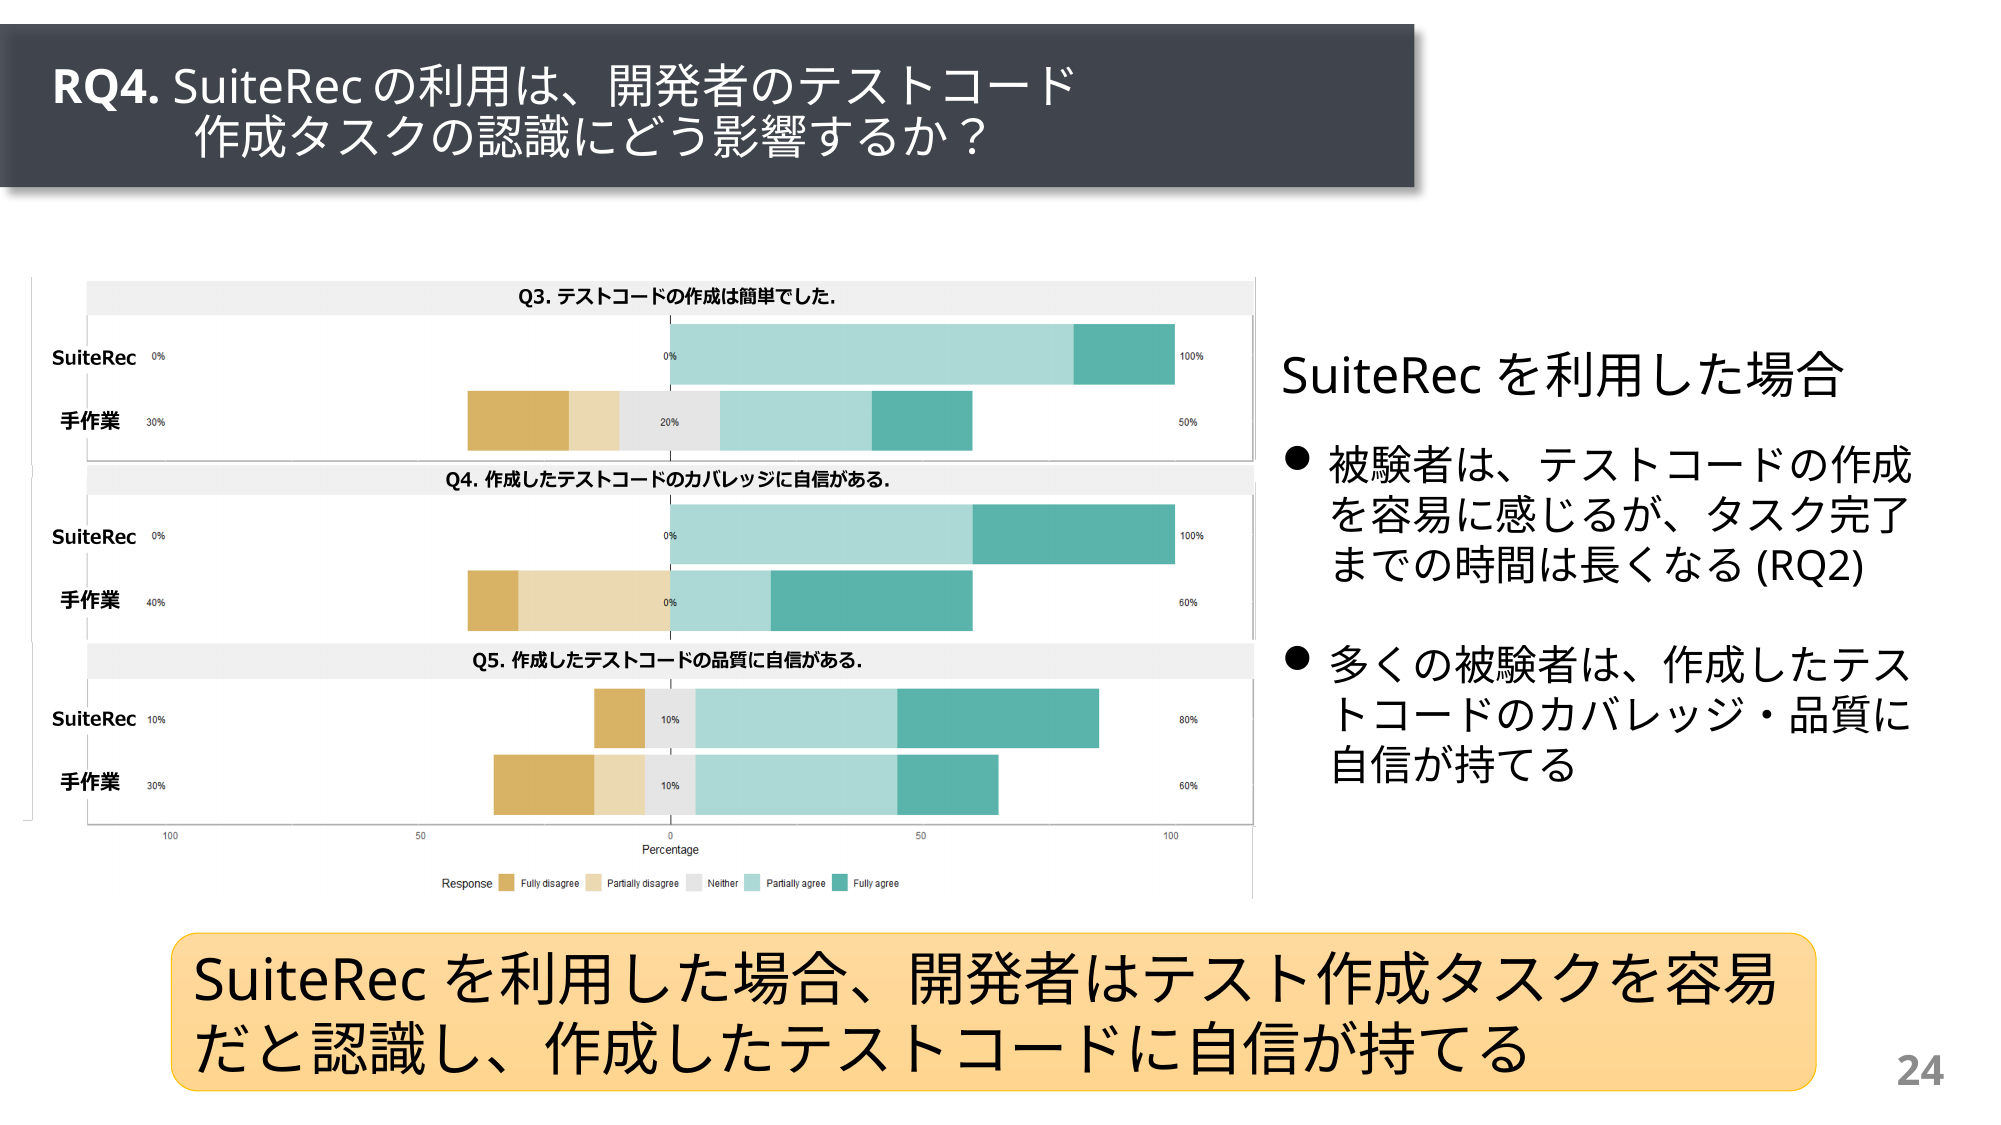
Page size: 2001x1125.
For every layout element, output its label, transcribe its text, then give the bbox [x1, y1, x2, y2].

title RQ4. SuiteRecの利用は、開発者のテストコード 作成タスクの認識にどう影響するか？ [36, 54, 1425, 174]
picture [23, 277, 1256, 900]
text_box SuiteRecを利用した場合、開発者はテスト作成タスクを容易だと認識し、作成したテストコードに自信が持てる [170, 932, 1817, 1092]
text_box SuiteRecを利用した場合 被験者は、テストコードの作成を容易に感じるが、タスク完了までの時間は長くなる(RQ2) 多くの被験者は、作成したテストコードのカバレッジ・品質に自信が持てる [1267, 336, 1936, 796]
